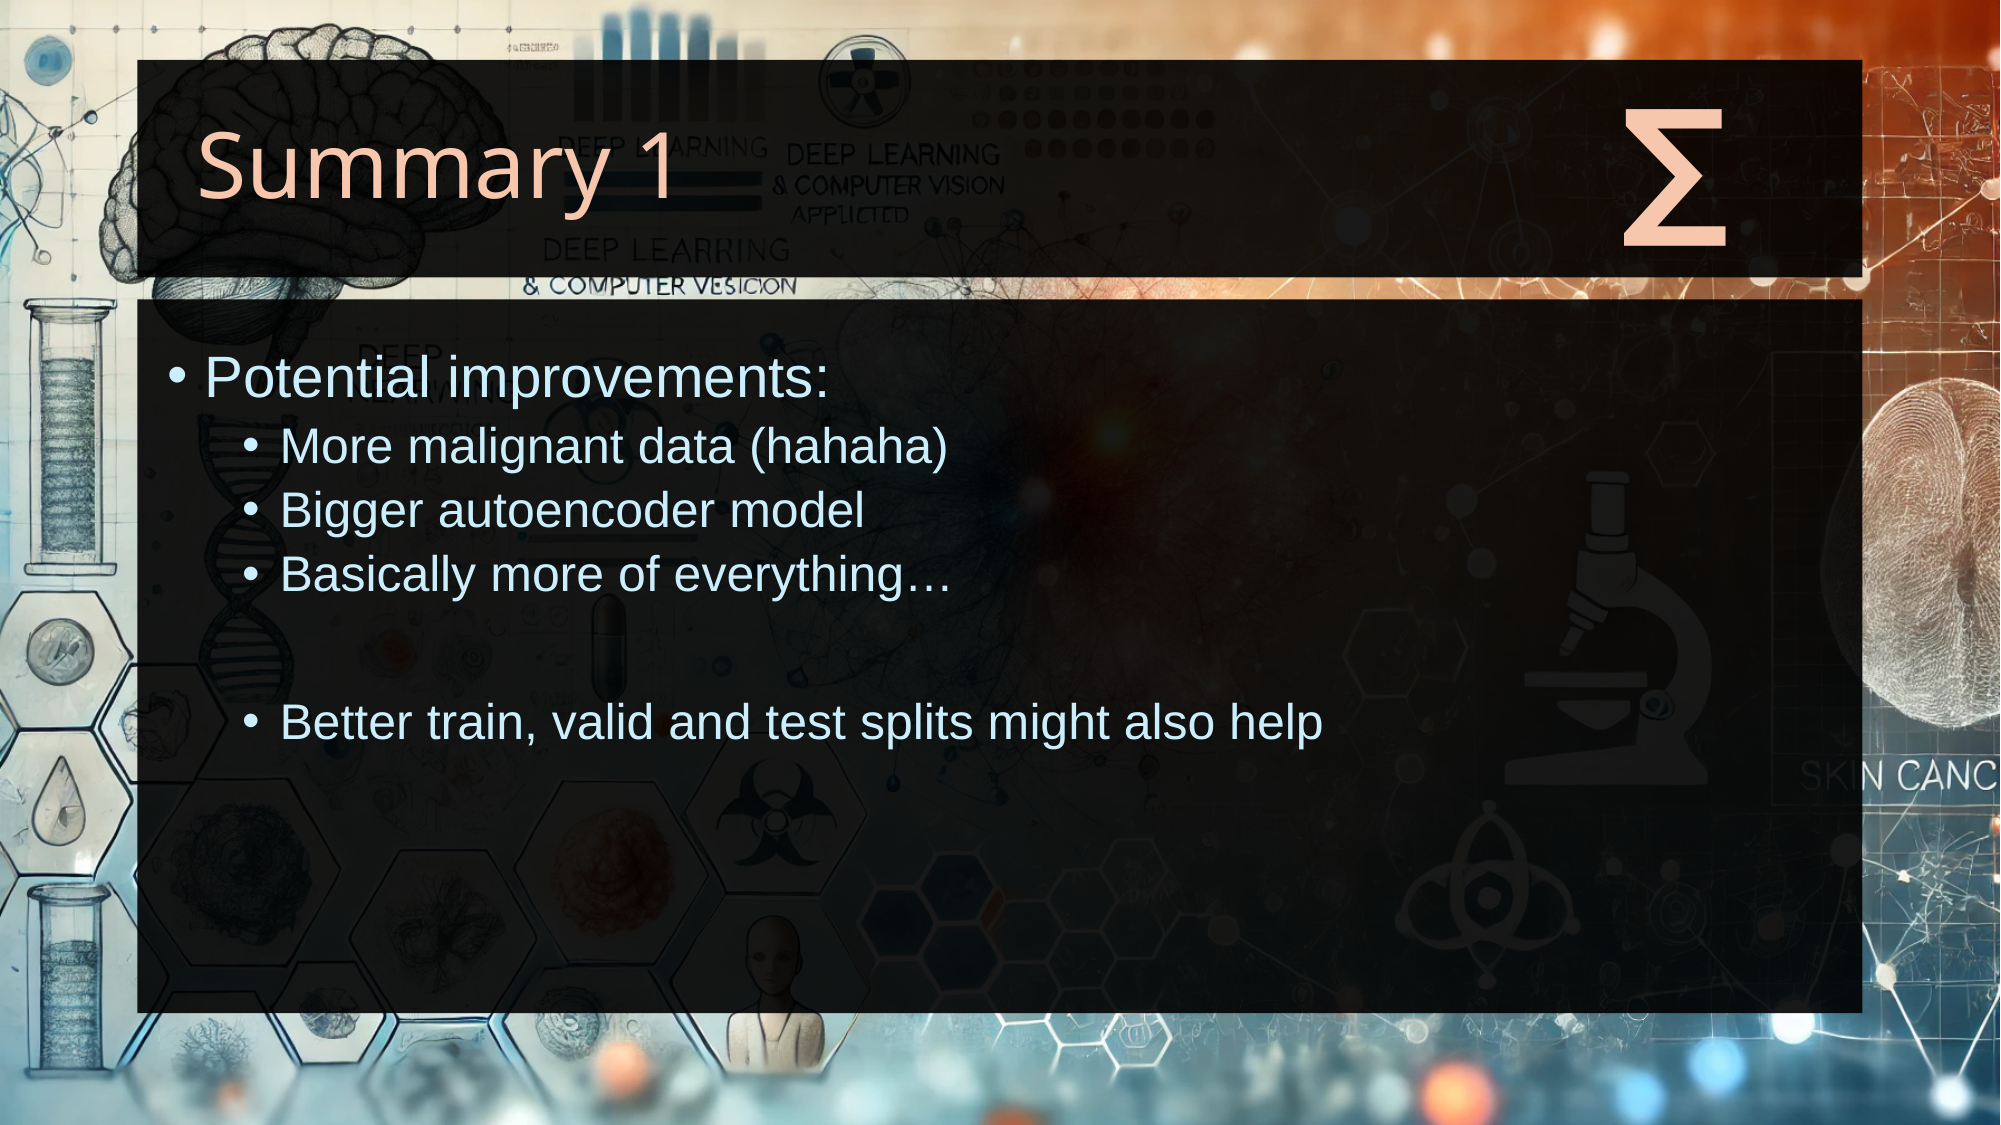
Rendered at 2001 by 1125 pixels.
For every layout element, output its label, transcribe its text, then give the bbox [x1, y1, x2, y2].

text_box ∑ [1606, 59, 1744, 255]
title Summary 1 [137, 59, 1863, 278]
picture [0, 0, 2000, 1125]
list Potential improvements: More malignant data (hahaha) Bigger autoencoder model Basically more of everything… Better train, valid and test splits might also help [137, 299, 1863, 1014]
